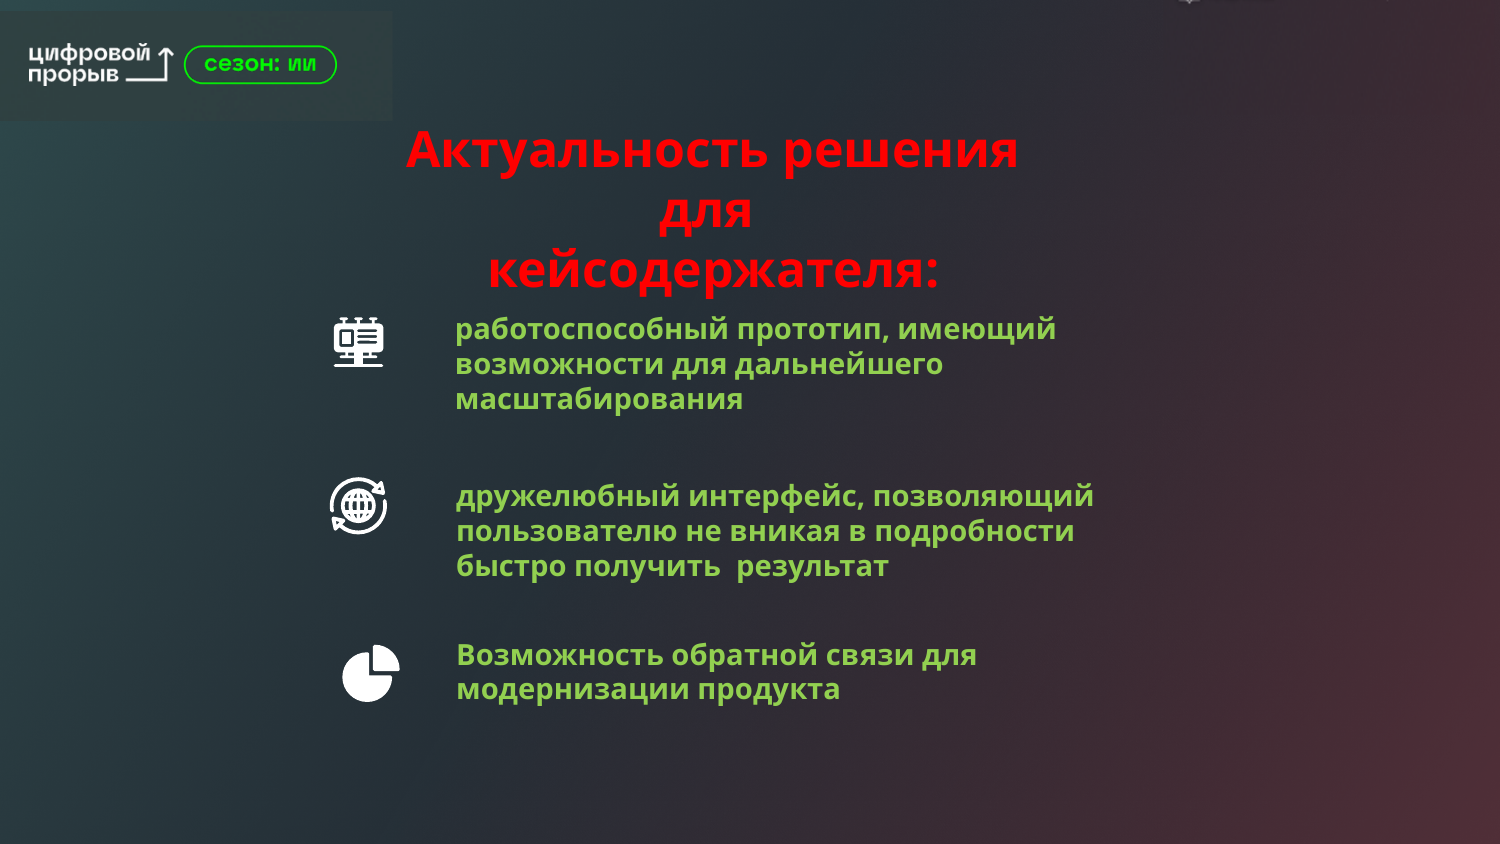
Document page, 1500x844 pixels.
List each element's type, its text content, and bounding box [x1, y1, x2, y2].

text_box Актуальность решения для кейсодержателя: [371, 110, 1056, 306]
text_box работоспособный прототип, имеющий возможности для дальнейшего масштабирования [439, 302, 1164, 423]
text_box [342, 644, 400, 703]
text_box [332, 317, 385, 368]
picture [0, 0, 1500, 844]
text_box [328, 476, 389, 535]
text_box дружелюбный интерфейс, позволяющий пользователю не вникая в подробности быстро получить результат [441, 469, 1165, 590]
text_box Возможность обратной связи для модернизации продукта [441, 628, 1165, 713]
